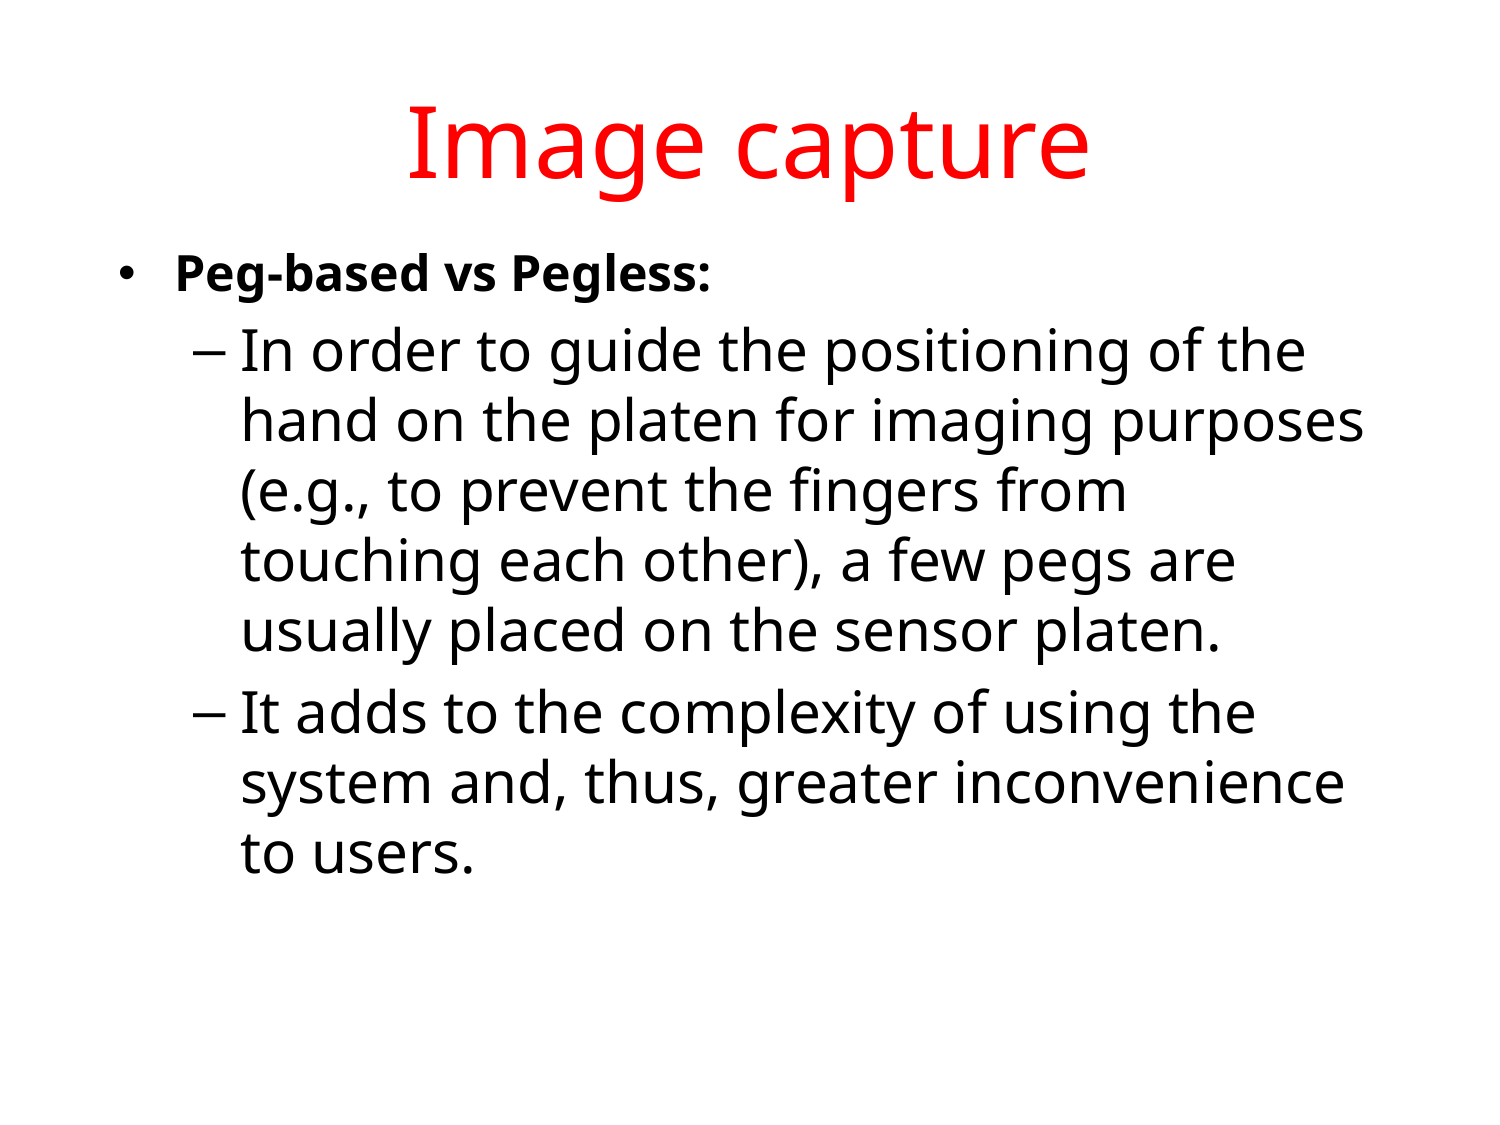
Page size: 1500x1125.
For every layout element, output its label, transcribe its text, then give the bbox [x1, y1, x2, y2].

list Peg-based vs Pegless: In order to guide the positioning of the hand on the platen for imaging purposes (e.g., to prevent the fingers from touching each other), a few pegs are usually placed on the sensor platen. It adds to the complexity of using the system and, thus, greater inconvenience to users. [103, 234, 1397, 1066]
title Image capture [75, 45, 1425, 233]
